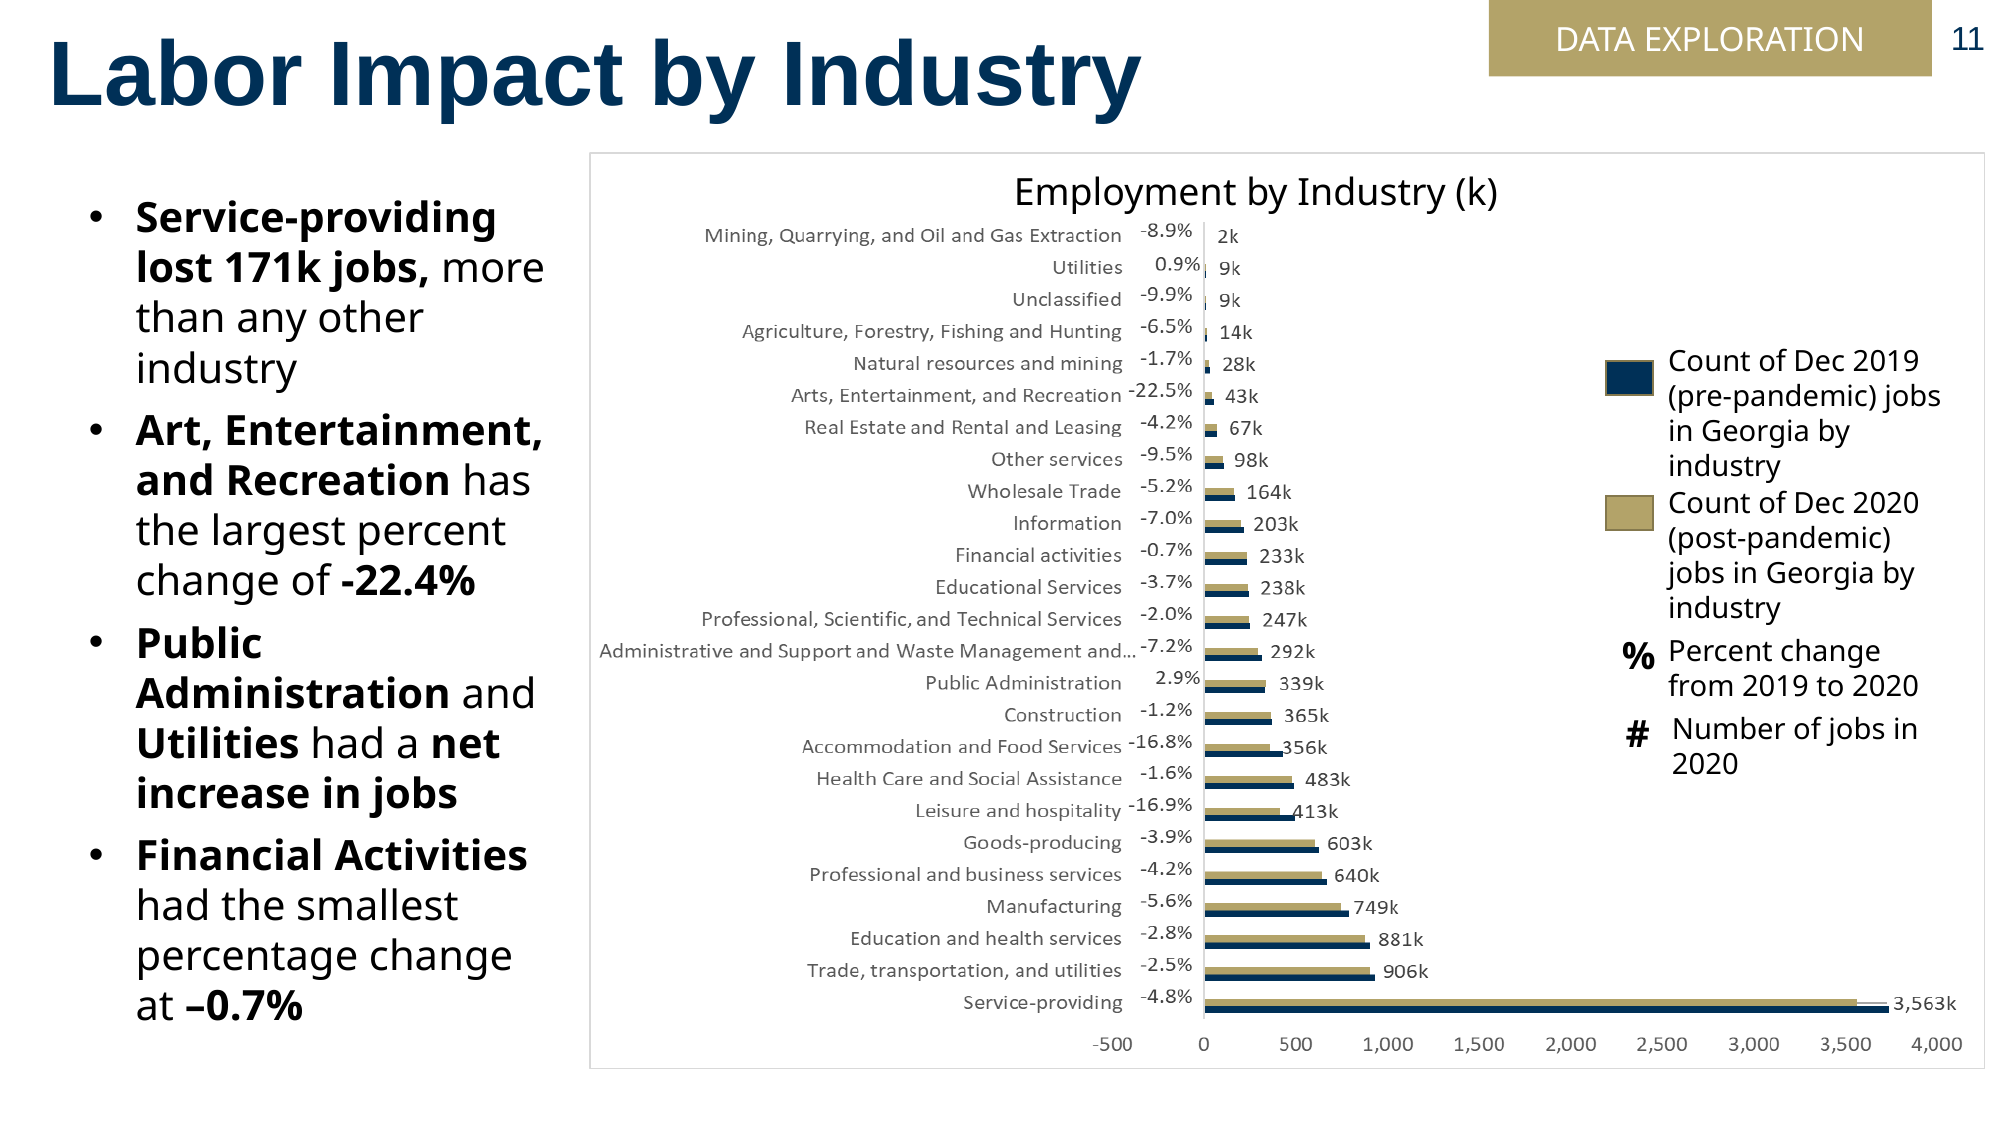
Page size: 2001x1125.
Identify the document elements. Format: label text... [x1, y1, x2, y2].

text_box DATA EXPLORATION [1488, 0, 1933, 77]
picture [589, 152, 1985, 1069]
text_box Service-providing lost 171k jobs, more than any other industry Art, Entertainment, and Recreation has the largest percent change of -22.4% Public Administration and Utilities had a net increase in jobs Financial Activities had the smallest percentage change at –0.7% [73, 183, 570, 1037]
text_box Labor Impact by Industry [33, 0, 1759, 185]
slide_number 11 [1526, 0, 2000, 75]
